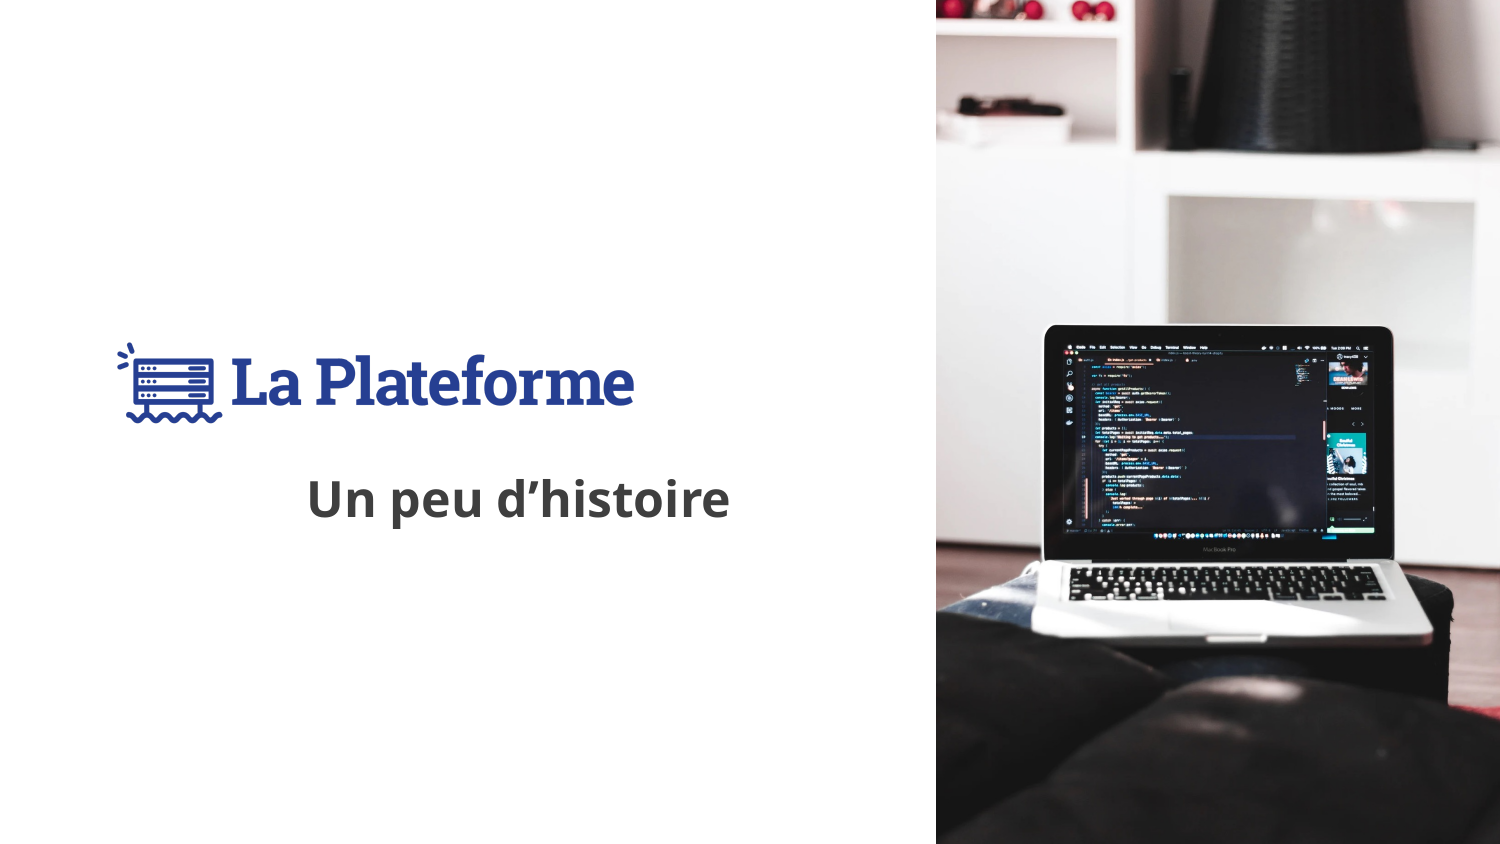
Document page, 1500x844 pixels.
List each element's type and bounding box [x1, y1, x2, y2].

picture [107, 336, 645, 434]
picture [936, 0, 1500, 844]
